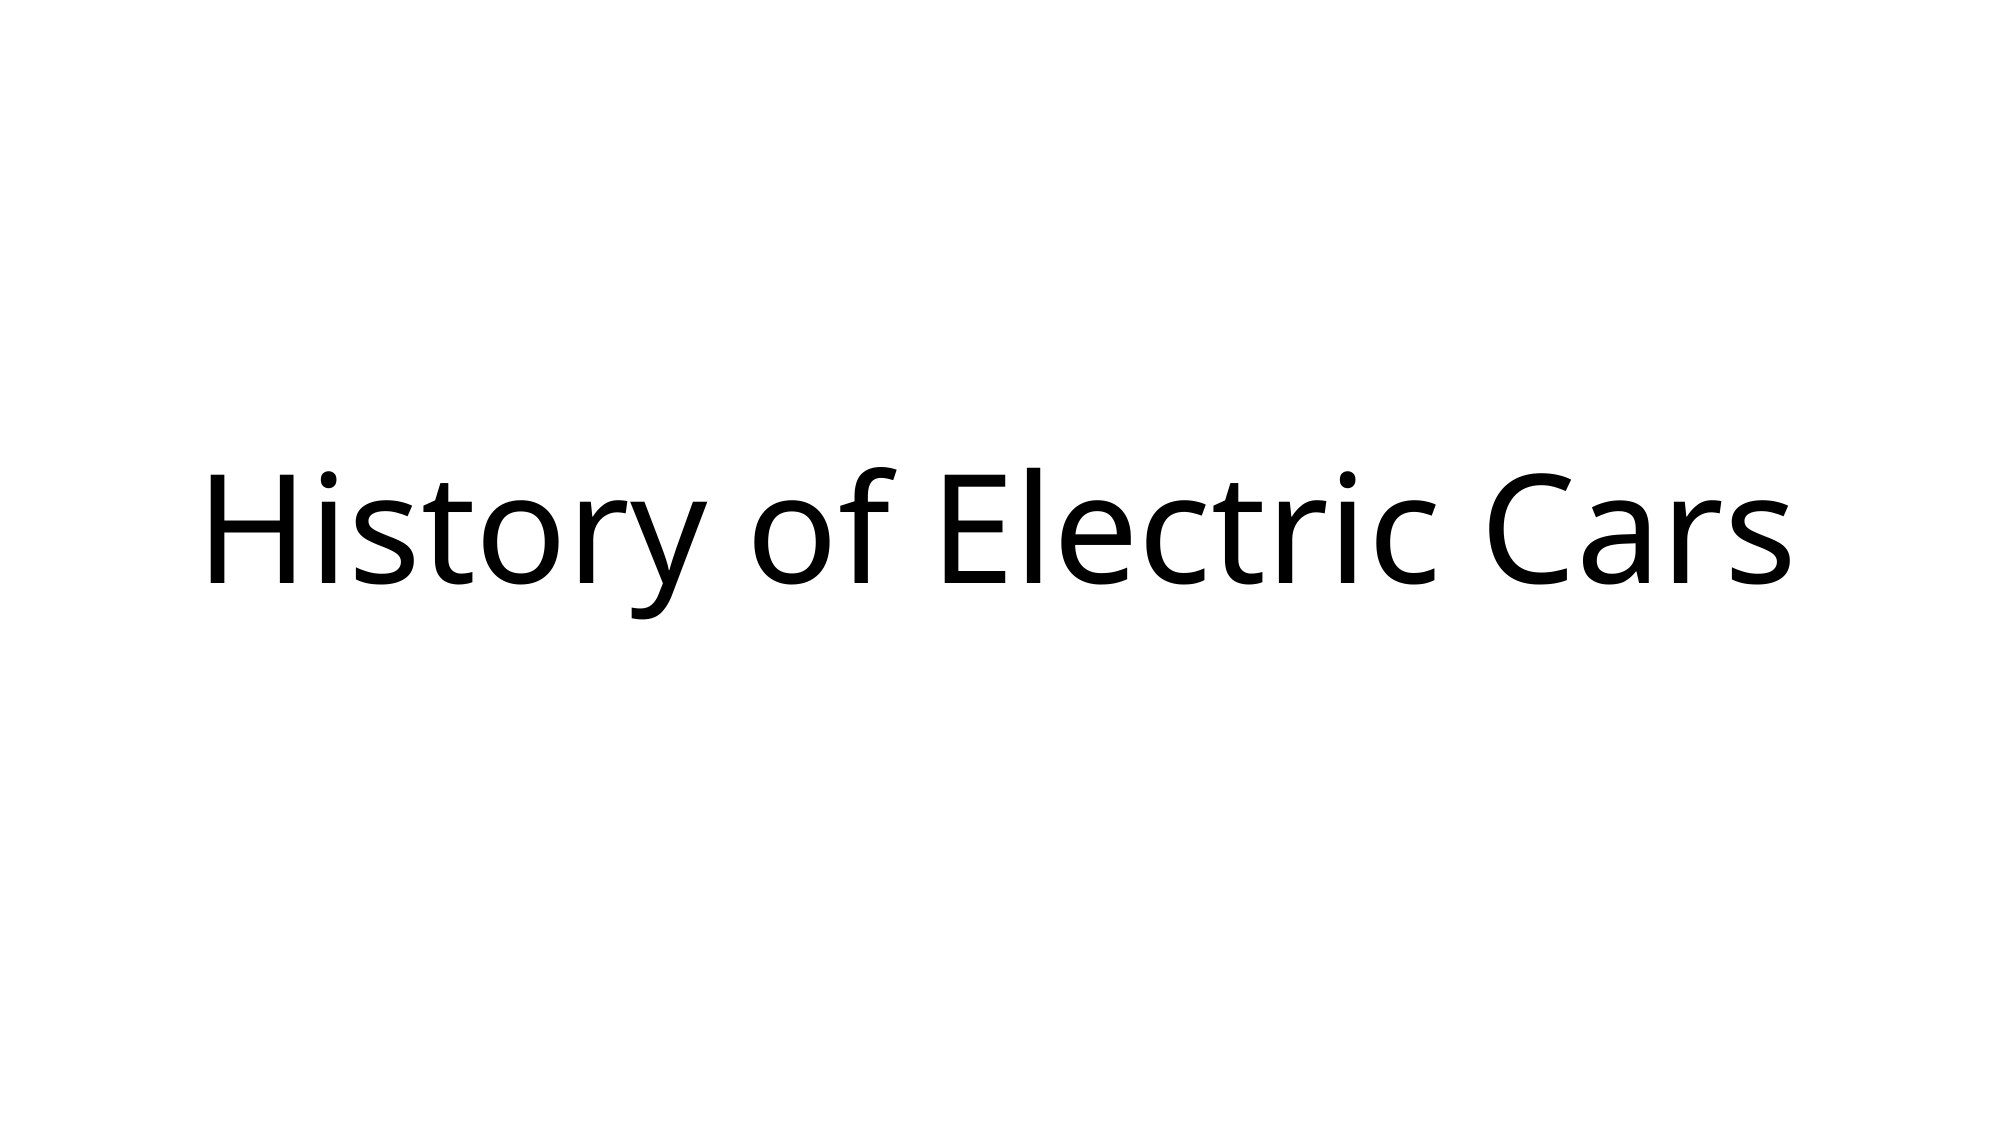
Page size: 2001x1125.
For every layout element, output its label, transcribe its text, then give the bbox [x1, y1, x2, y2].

title History of Electric Cars [135, 425, 1861, 644]
